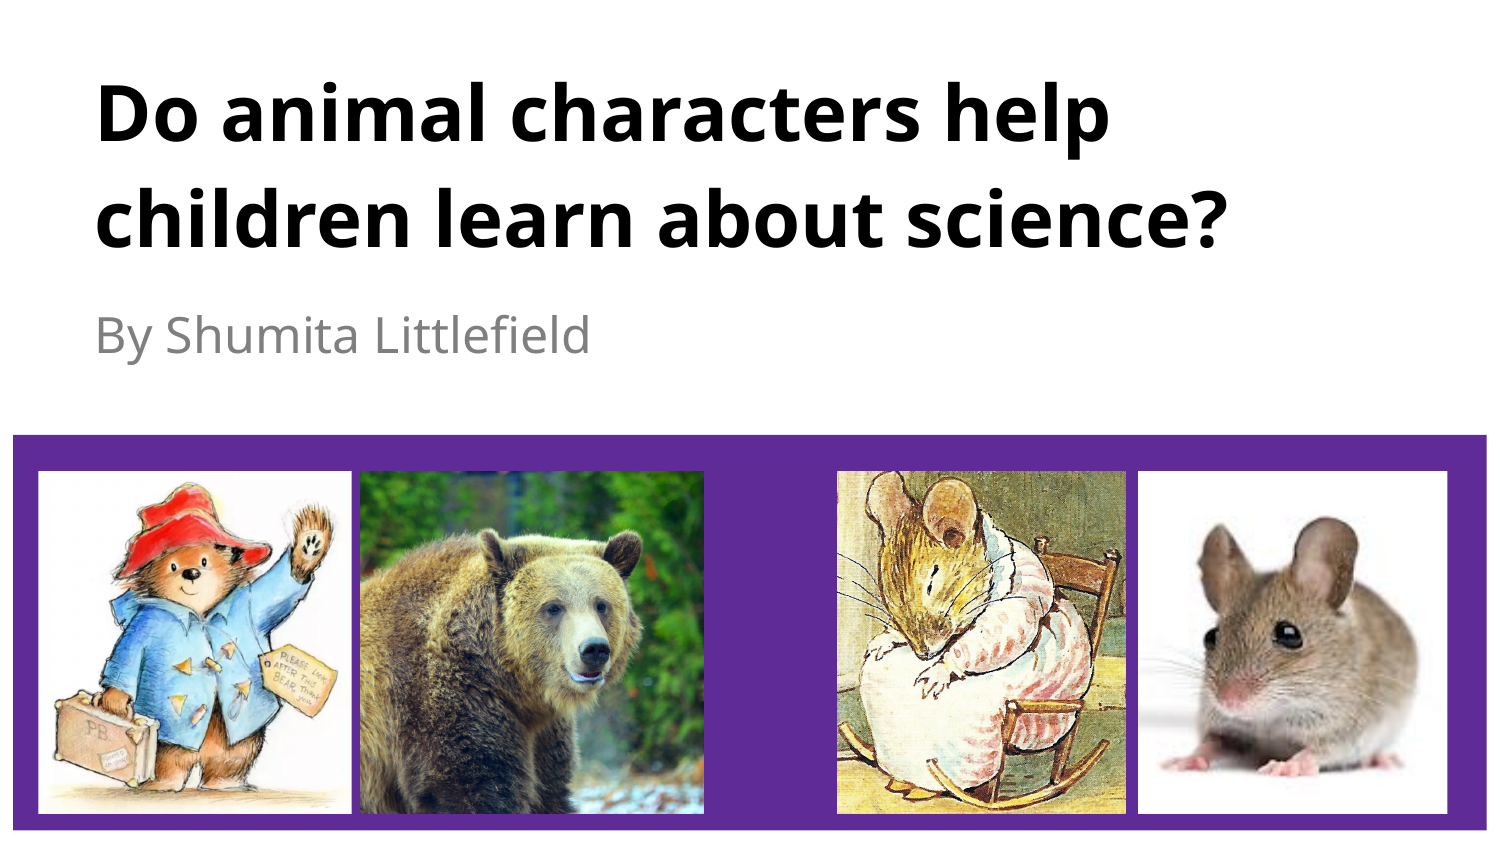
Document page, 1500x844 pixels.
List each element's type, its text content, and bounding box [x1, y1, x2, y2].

title Do animal characters help children learn about science? [79, 43, 1423, 285]
picture [360, 470, 704, 814]
picture [38, 470, 352, 814]
picture [1137, 470, 1448, 814]
subtitle By Shumita Littlefield [79, 285, 1423, 427]
picture [836, 470, 1127, 814]
